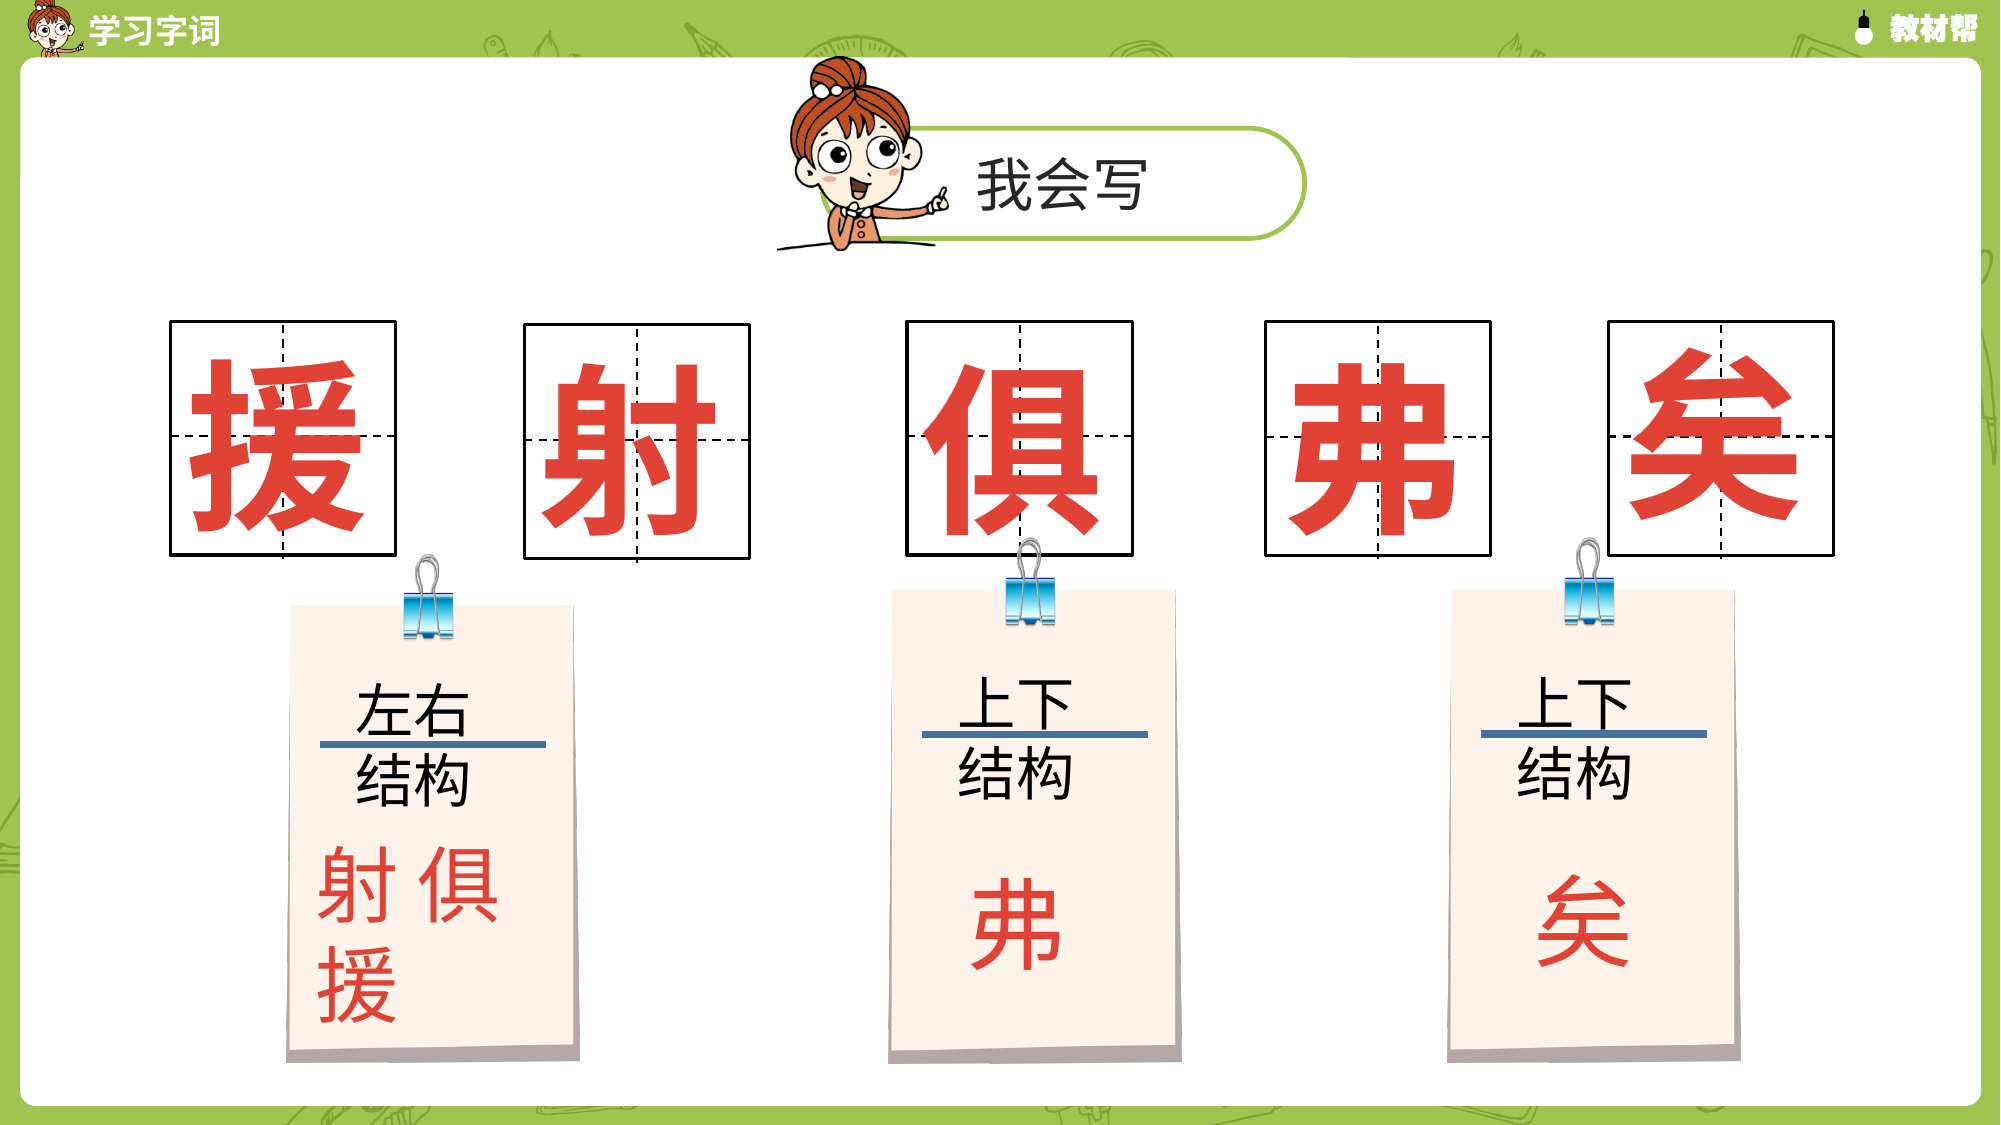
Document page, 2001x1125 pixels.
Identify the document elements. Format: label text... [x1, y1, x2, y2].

text_box 我会写 [949, 128, 1305, 239]
picture [23, 0, 84, 63]
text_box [170, 321, 396, 559]
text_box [1608, 321, 1834, 559]
text_box 矣 [1608, 314, 1738, 321]
text_box 弗 [1265, 560, 1390, 564]
picture [777, 56, 949, 251]
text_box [286, 547, 580, 1064]
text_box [906, 321, 1133, 530]
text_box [888, 530, 1182, 1064]
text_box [1447, 530, 1741, 1064]
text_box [524, 324, 750, 563]
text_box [1265, 321, 1491, 560]
